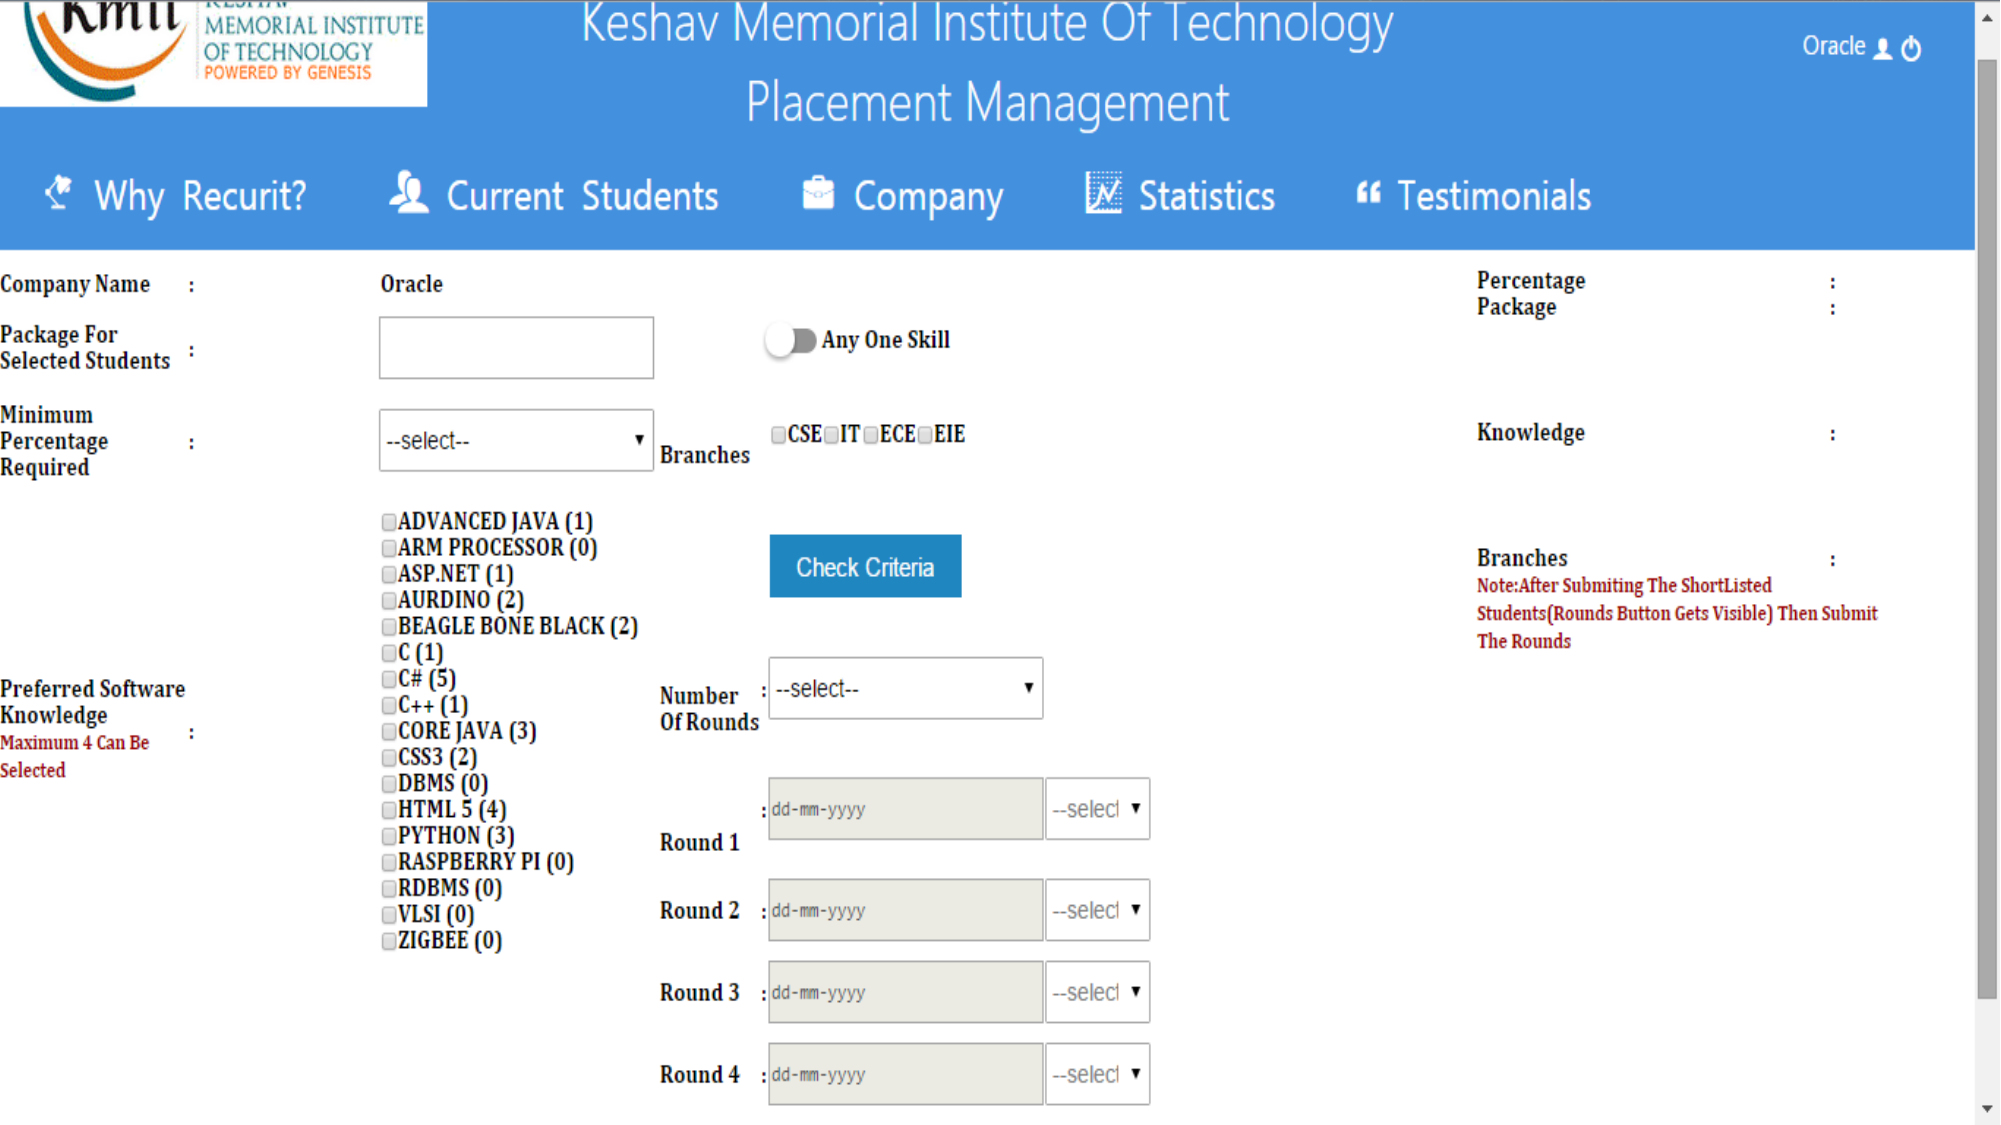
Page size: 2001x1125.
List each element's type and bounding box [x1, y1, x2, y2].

list [0, 0, 2000, 1125]
